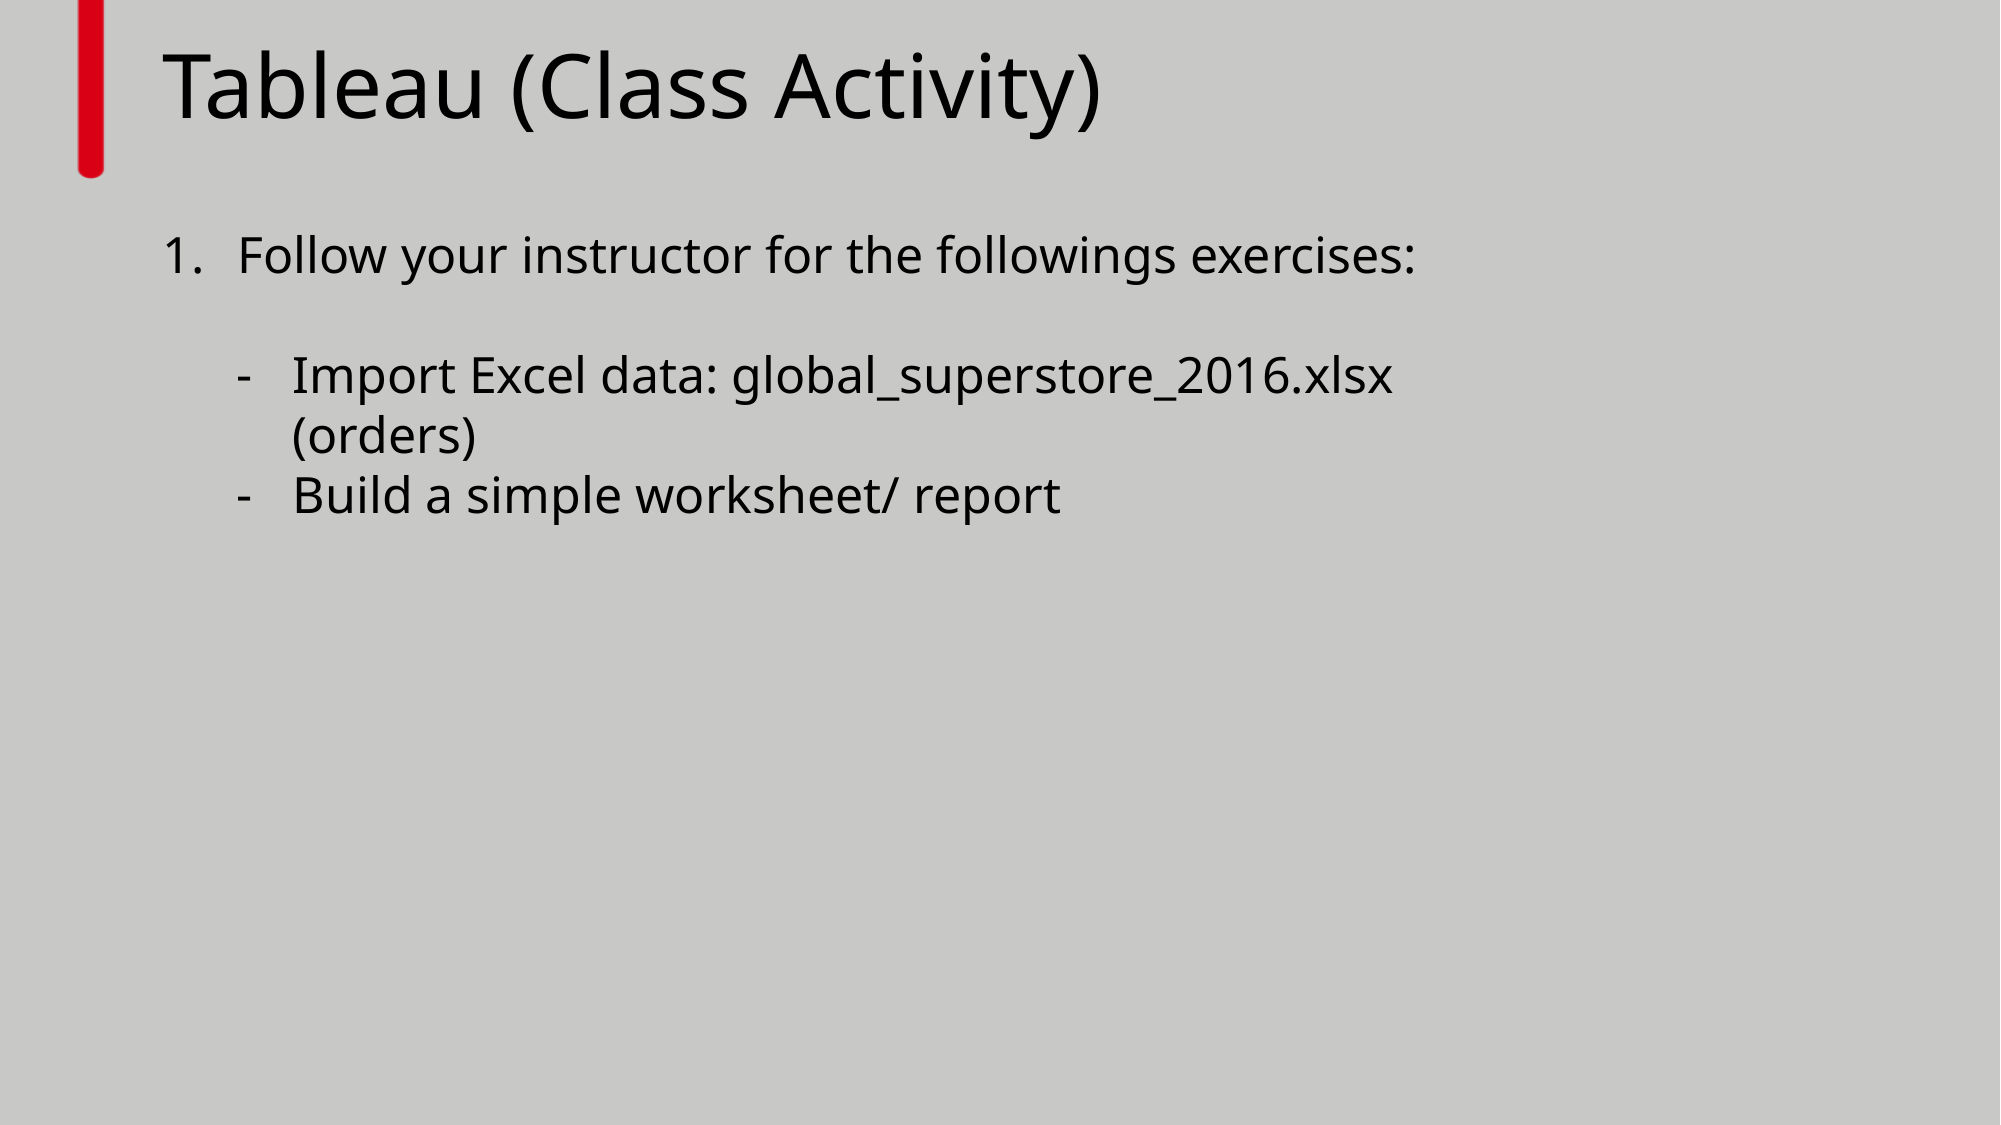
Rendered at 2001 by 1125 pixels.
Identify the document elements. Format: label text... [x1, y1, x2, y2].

text_box Follow your instructor for the followings exercises: Import Excel data: global_superstore_2016.xlsx (orders) Build a simple worksheet/ report [147, 215, 1548, 601]
picture [76, 0, 108, 200]
text_box Tableau (Class Activity) [147, 22, 1498, 184]
